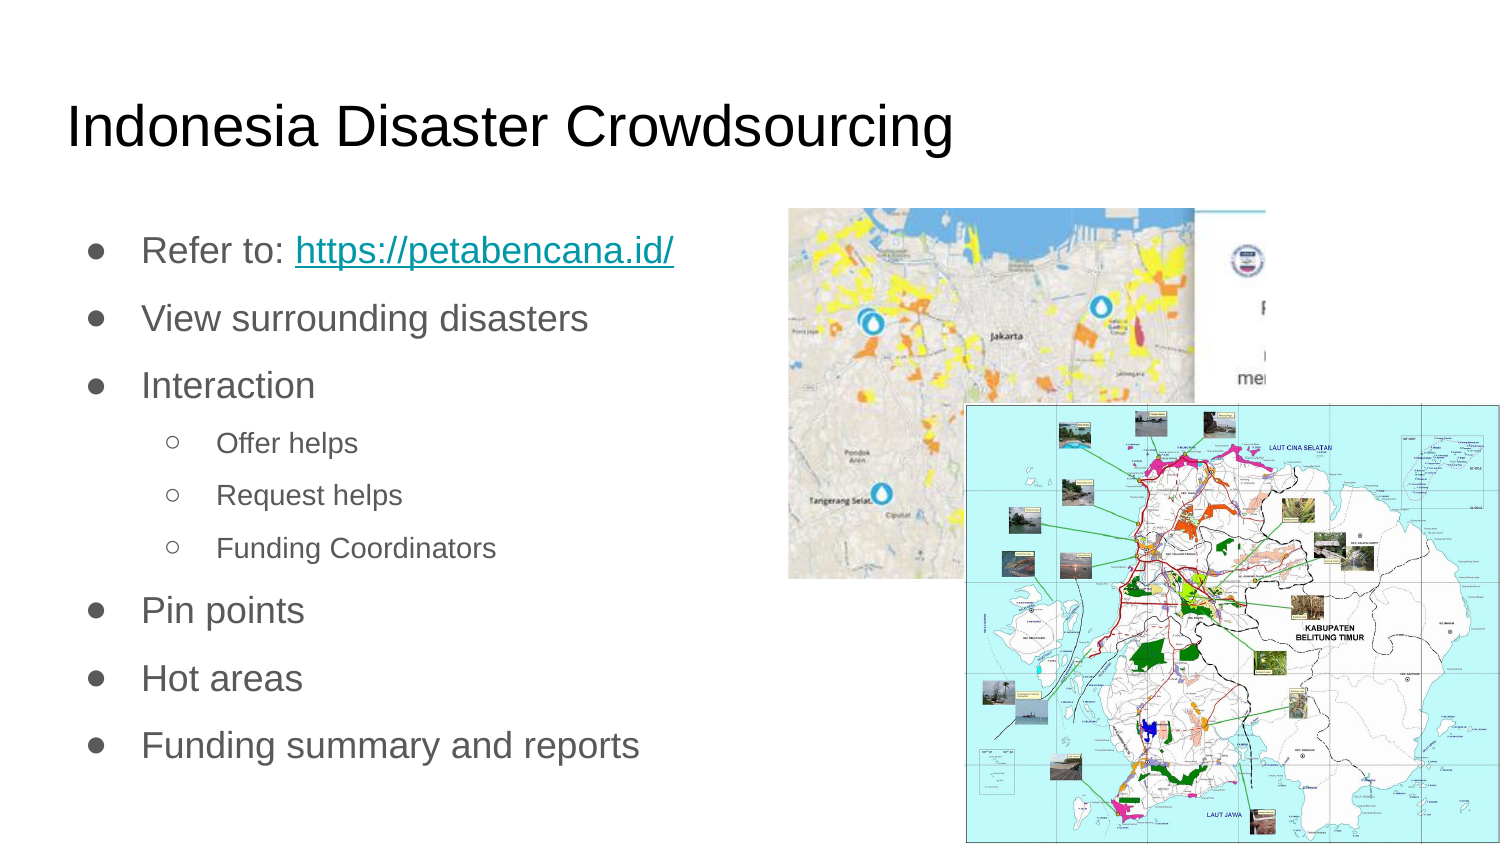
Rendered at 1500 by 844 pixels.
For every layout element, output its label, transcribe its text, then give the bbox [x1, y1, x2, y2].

list Refer to: https://petabencana.id/ View surrounding disasters Interaction Offer helps Request helps Funding Coordinators Pin points Hot areas Funding summary and reports [51, 189, 726, 750]
picture [788, 208, 1500, 844]
title Indonesia Disaster Crowdsourcing [51, 72, 1449, 167]
